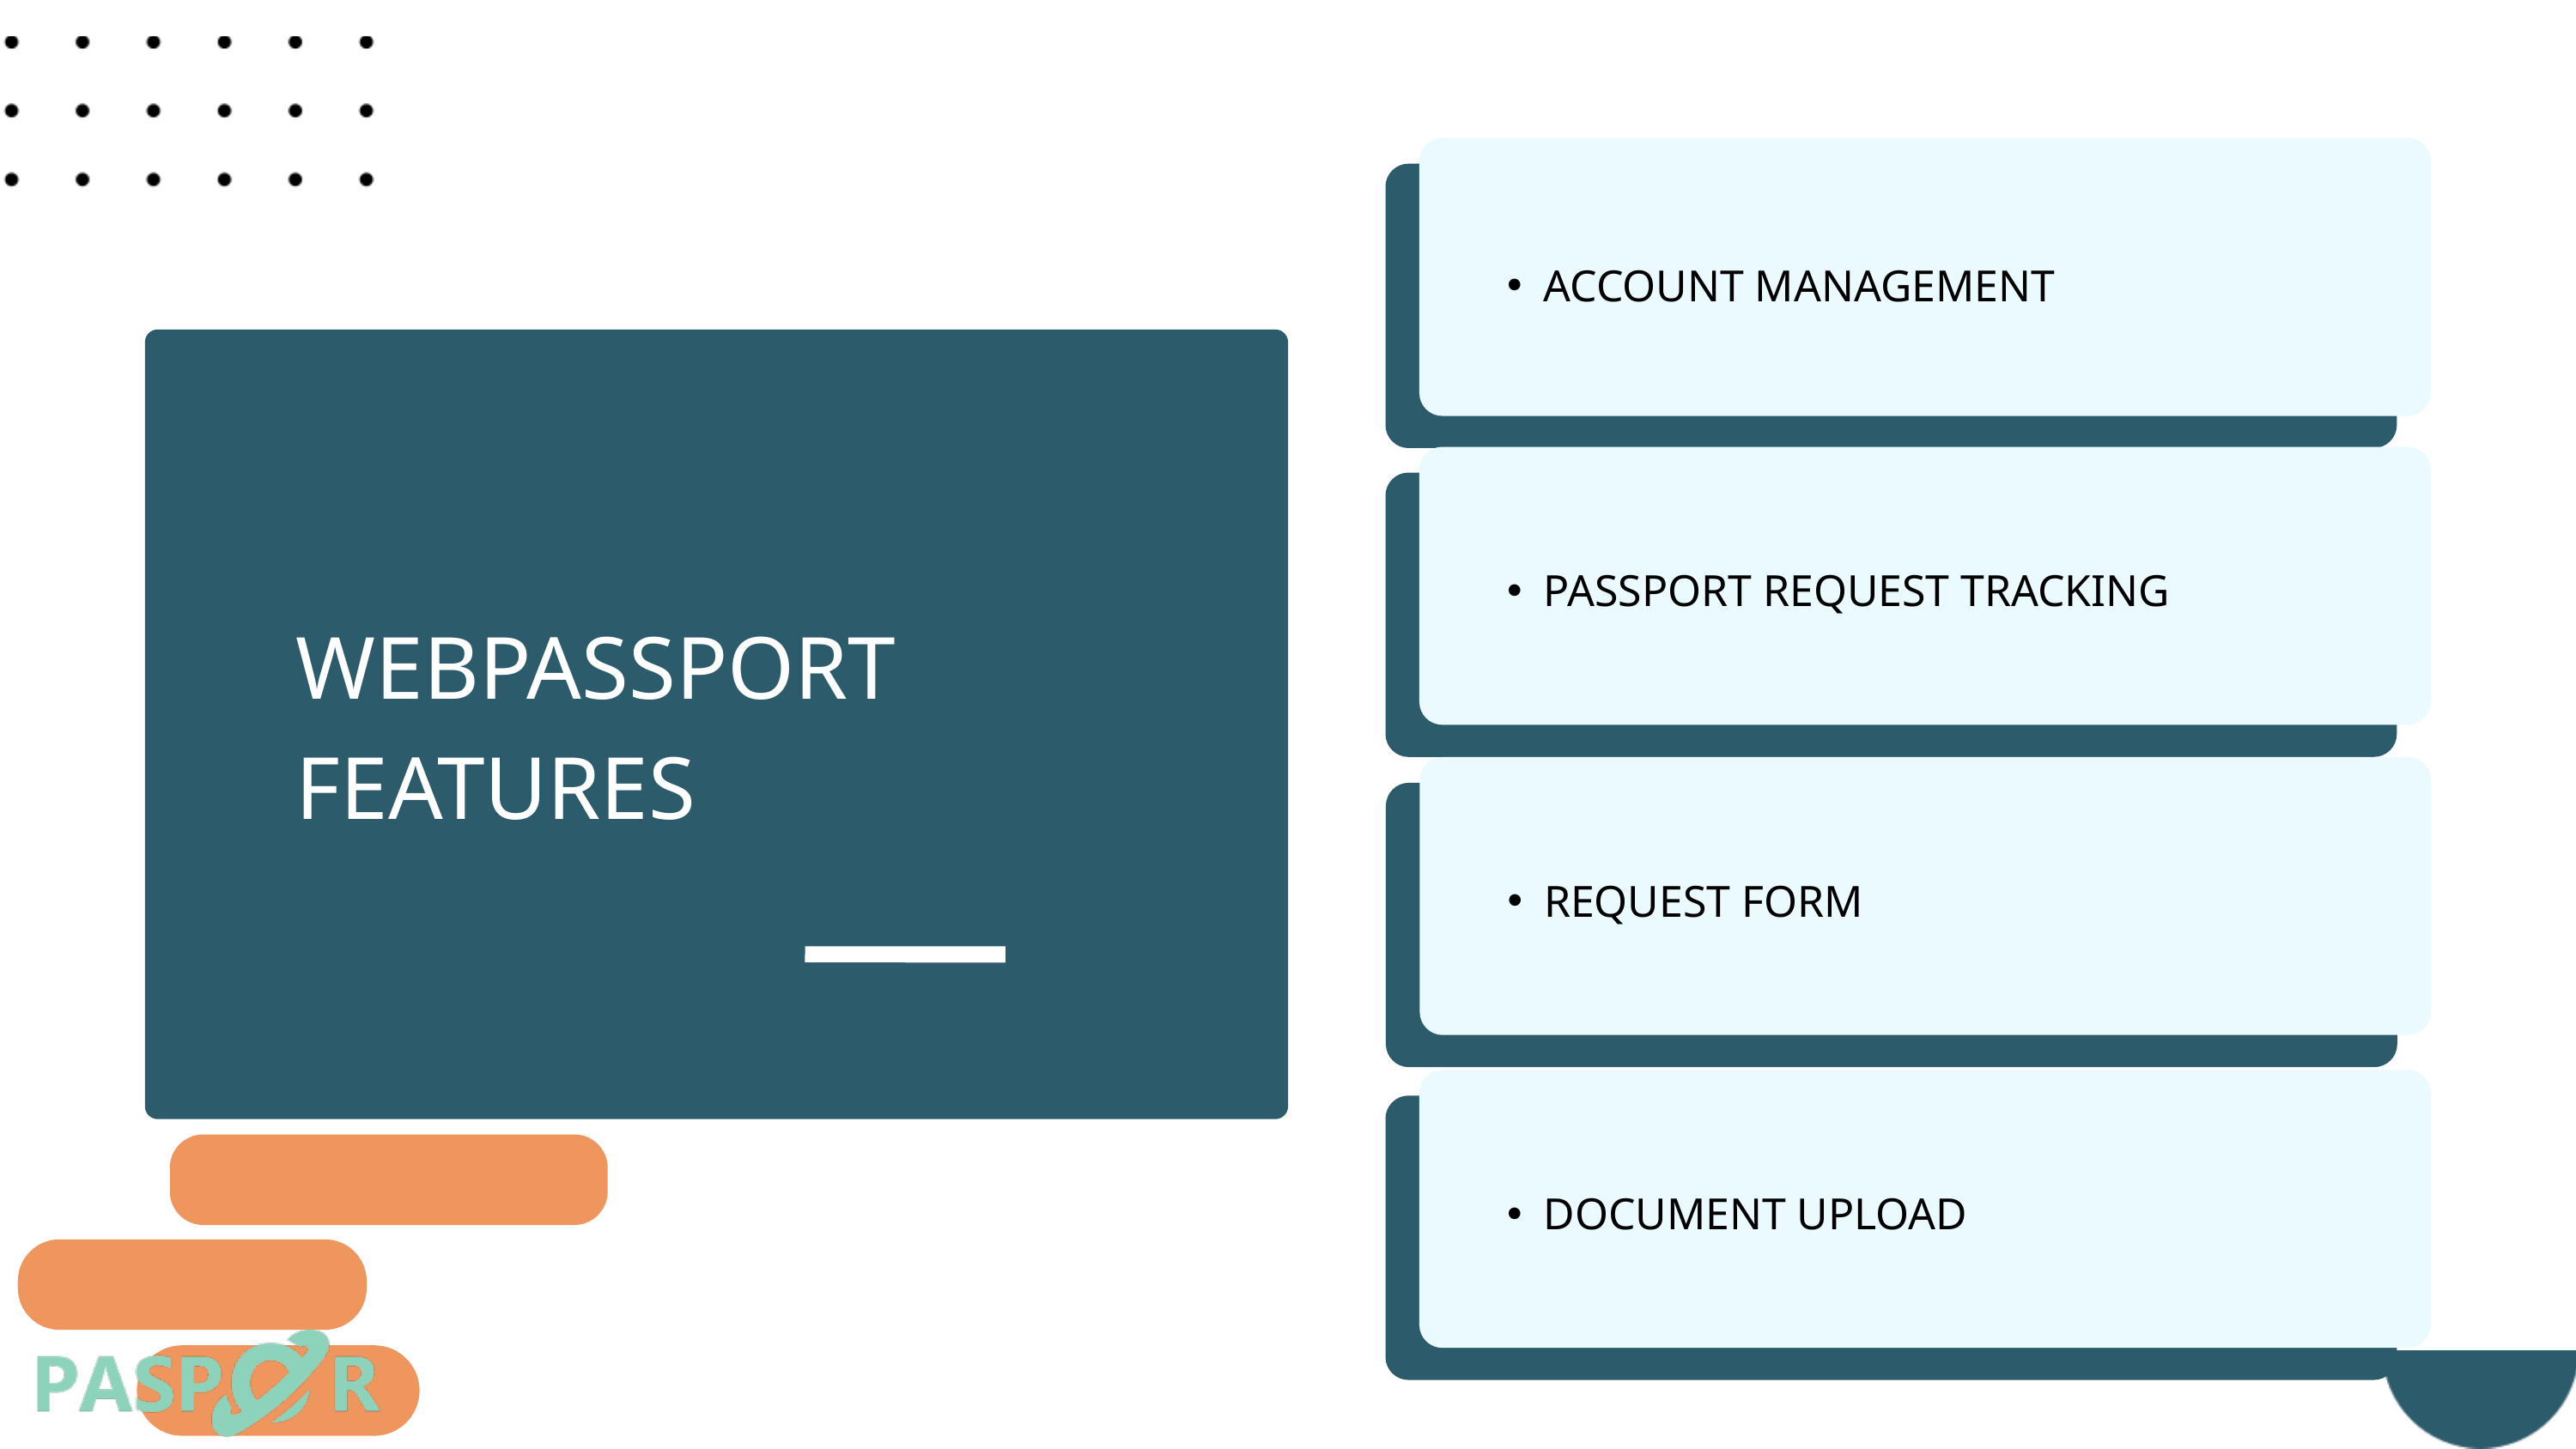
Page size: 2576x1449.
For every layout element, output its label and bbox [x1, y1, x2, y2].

text_box [1419, 137, 2432, 416]
text_box [1385, 163, 2397, 449]
text_box [0, 36, 390, 202]
text_box [21, 1330, 389, 1437]
text_box [2383, 1350, 2576, 1449]
text_box [137, 1344, 420, 1436]
text_box [1419, 1070, 2432, 1349]
text_box [169, 1134, 608, 1226]
text_box [17, 1239, 368, 1331]
text_box [1419, 756, 2432, 1035]
text_box [1419, 446, 2432, 725]
text_box [1385, 1095, 2397, 1380]
text_box [1385, 472, 2397, 758]
text_box [1385, 782, 2398, 1068]
text_box [144, 329, 1289, 1119]
